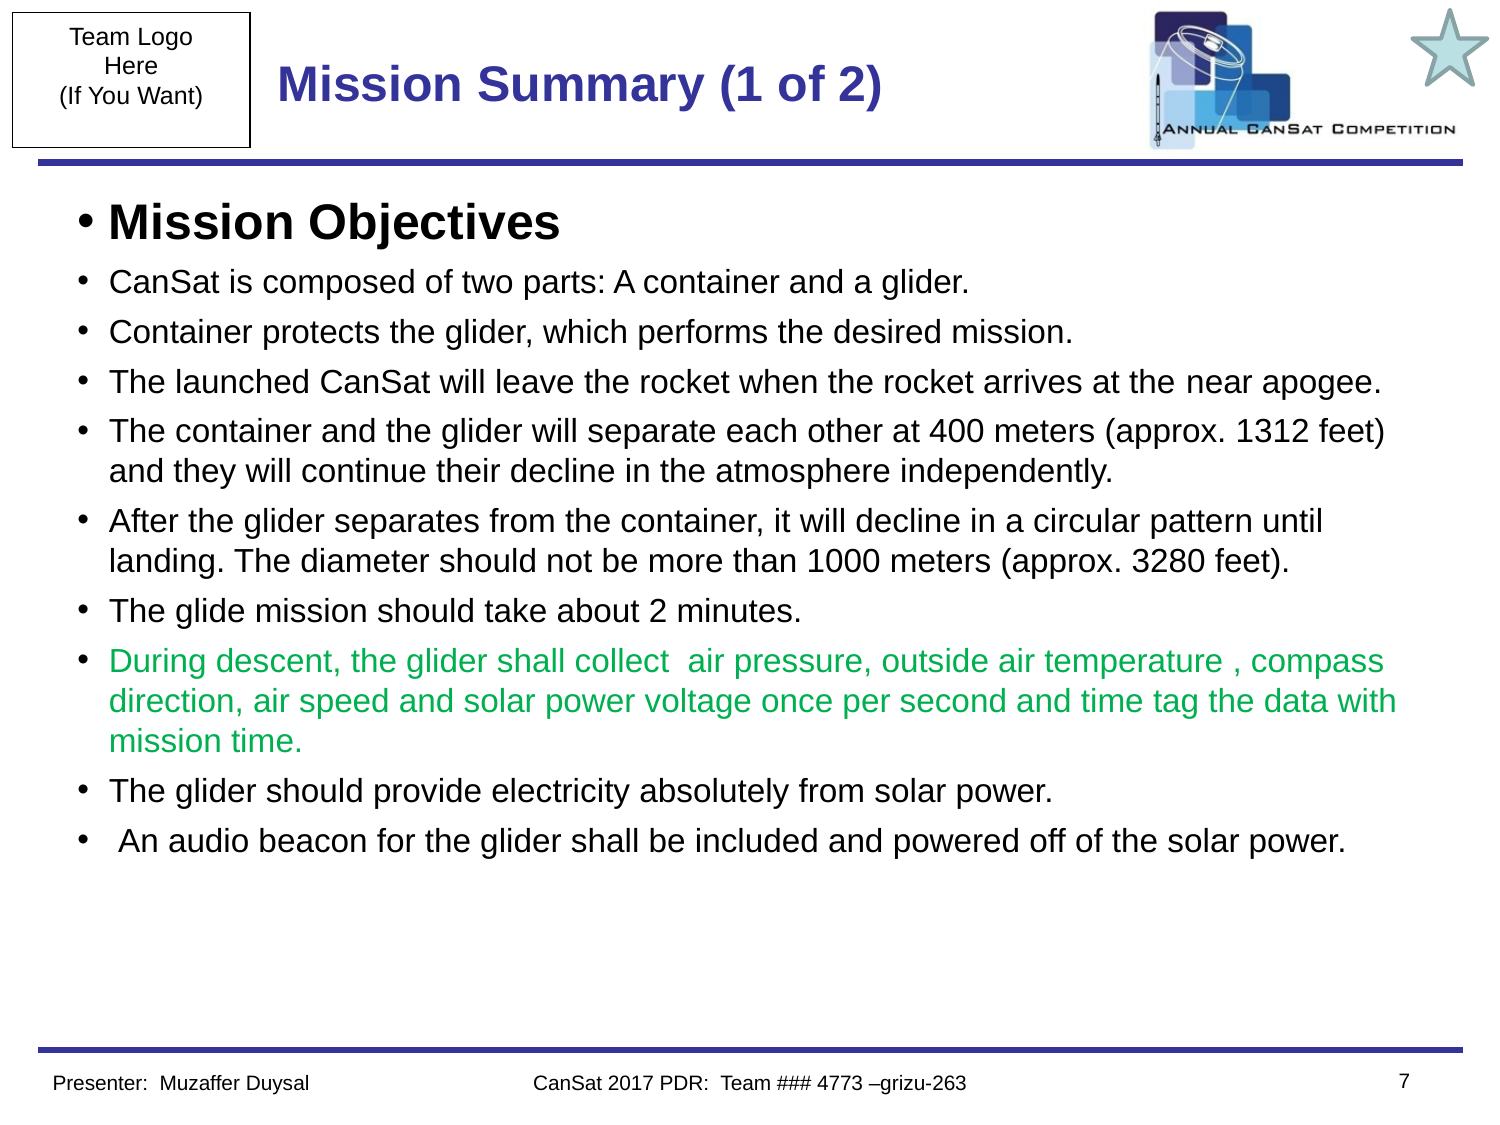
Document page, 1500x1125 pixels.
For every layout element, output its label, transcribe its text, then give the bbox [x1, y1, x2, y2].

title Mission Summary (1 of 2) [262, 12, 1238, 150]
text_box [1412, 9, 1488, 85]
list Mission Objectives CanSat is composed of two parts: A container and a glider. Container protects the glider, which performs the desired mission. The launched CanSat will leave the rocket when the rocket arrives at the near apogee. The container and the glider will separate each other at 400 meters (approx. 1312 feet) and they will continue their decline in the atmosphere independently. After the glider separates from the container, it will decline in a circular pattern until landing. The diameter should not be more than 1000 meters (approx. 3280 feet). The glide mission should take about 2 minutes. During descent, the glider shall collect air pressure, outside air temperature , compass direction, air speed and solar power voltage once per second and time tag the data with mission time. The glider should provide electricity absolutely from solar power. An audio beacon for the glider shall be included and powered off of the solar power. [37, 174, 1463, 1025]
picture [1427, 51, 1435, 80]
footer CanSat 2017 PDR: Team ### 4773 –grizu-263 [450, 1062, 1050, 1103]
picture [1142, 1, 1463, 157]
text_box Presenter: Muzaffer Duysal [37, 1062, 413, 1103]
slide_number 7 [1312, 1059, 1425, 1100]
